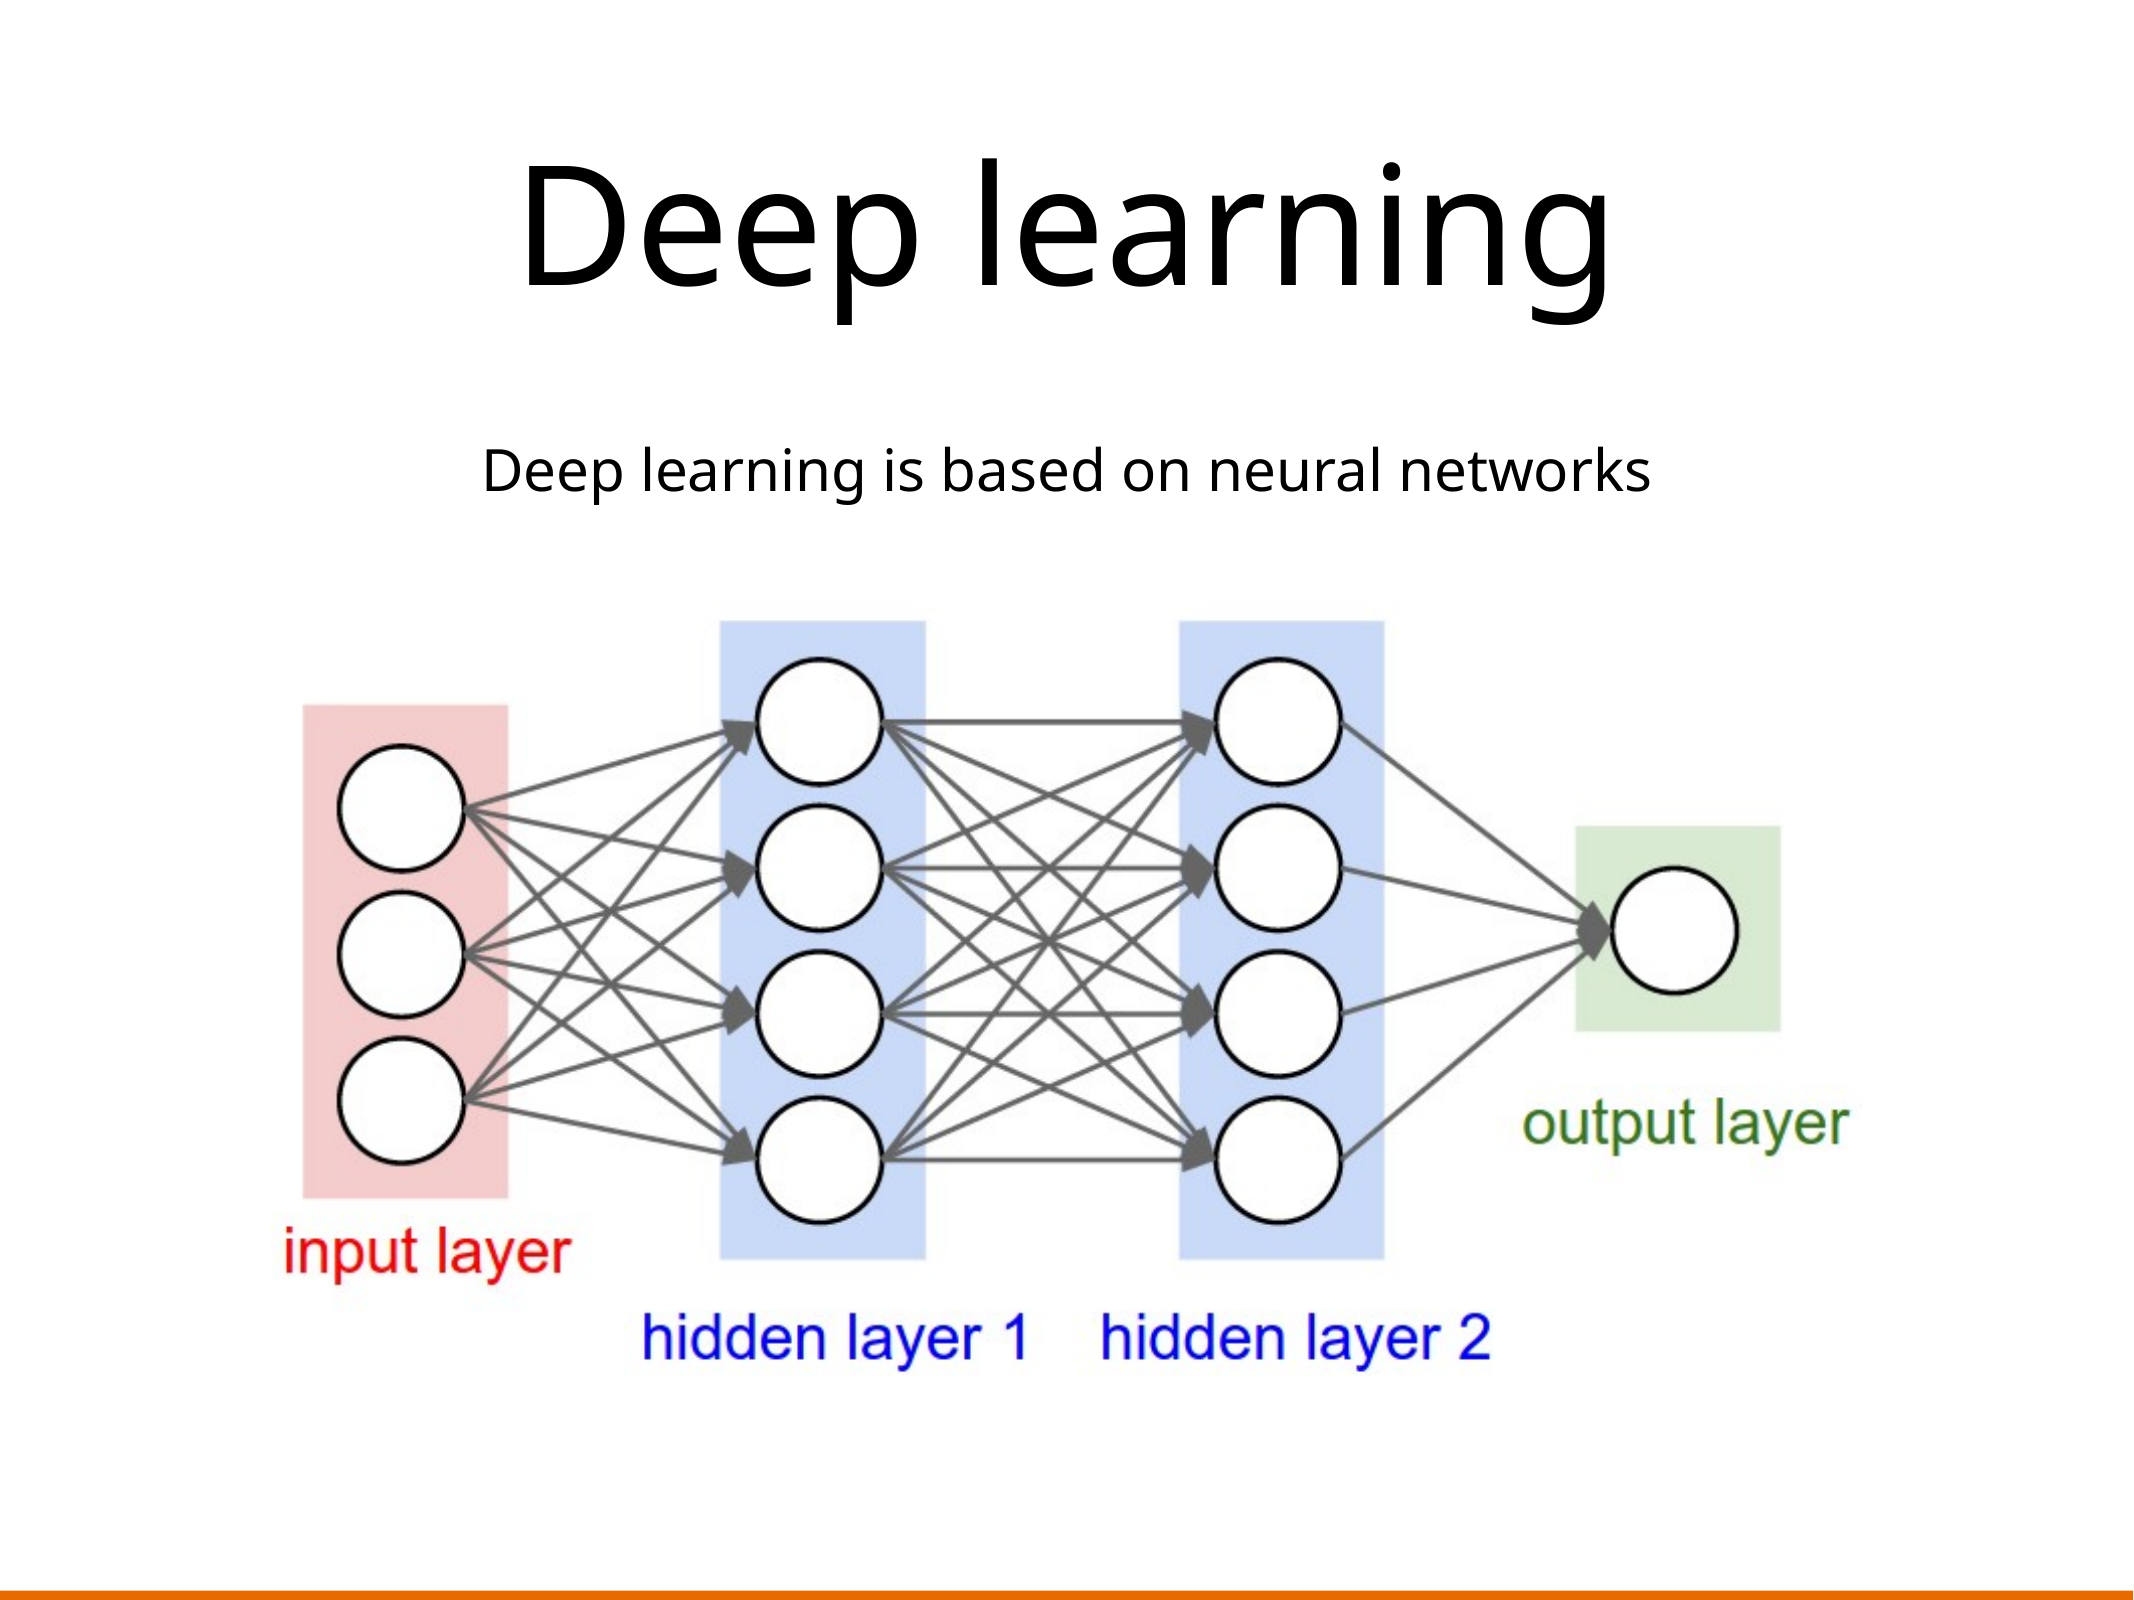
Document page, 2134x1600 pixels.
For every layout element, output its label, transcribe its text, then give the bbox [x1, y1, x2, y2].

list Deep learning is based on neural networks [155, 424, 1978, 1459]
title Deep learning [155, 41, 1978, 397]
picture [271, 602, 1862, 1384]
